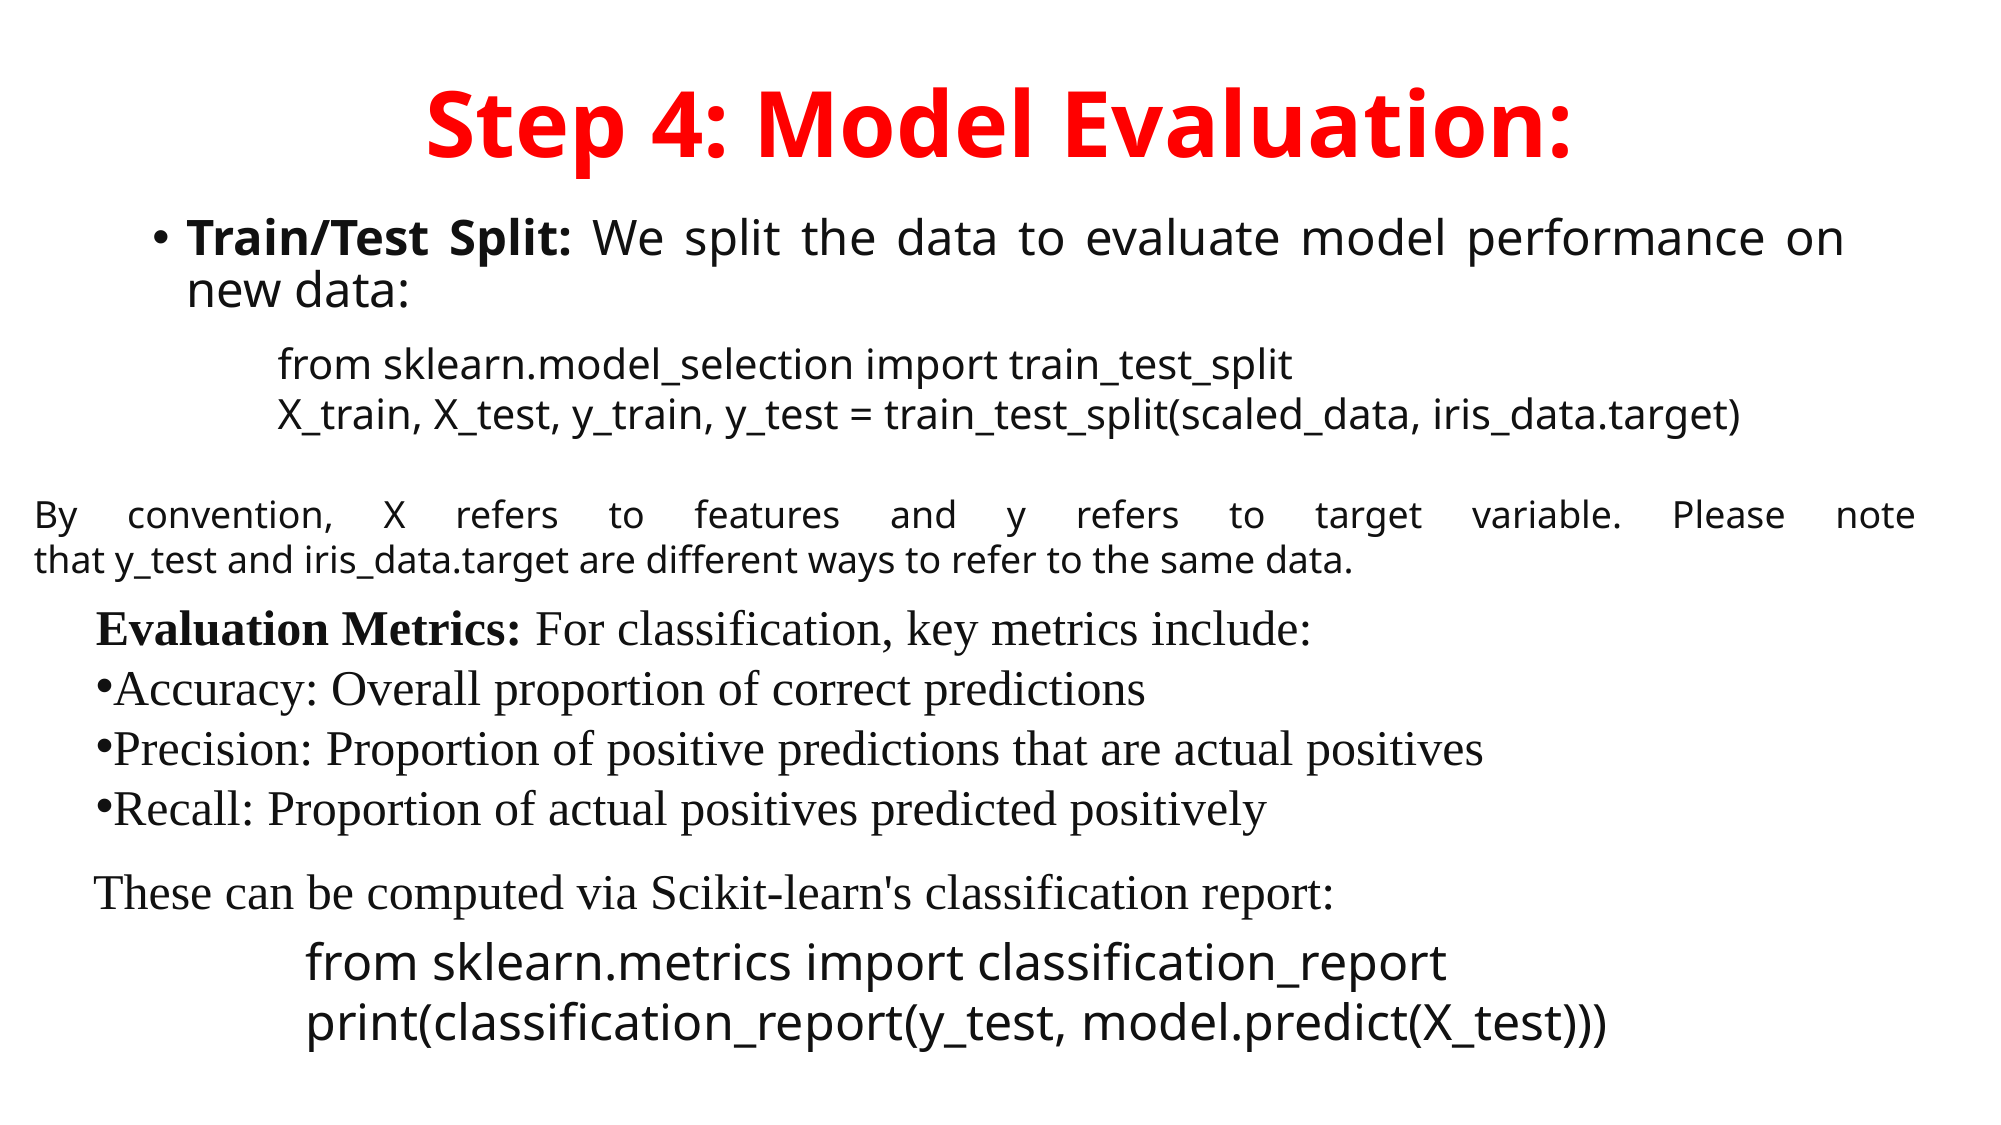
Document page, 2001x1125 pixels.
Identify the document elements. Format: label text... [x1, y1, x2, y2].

title Step 4: Model Evaluation: [137, 59, 1863, 195]
text_box from sklearn.model_selection import train_test_split X_train, X_test, y_train, y_test = train_test_split(scaled_data, iris_data.target) [277, 337, 1751, 438]
text_box By convention, X refers to features and y refers to target variable. Please note that y_test and iris_data.target are different ways to refer to the same data. [33, 491, 1918, 582]
text_box These can be computed via Scikit-learn's classification report: [78, 852, 1802, 928]
text_box Evaluation Metrics: For classification, key metrics include: Accuracy: Overall proportion of correct predictions Precision: Proportion of positive predictions that are actual positives Recall: Proportion of actual positives predicted positively [81, 588, 1844, 843]
list Train/Test Split: We split the data to evaluate model performance on new data: [137, 205, 1863, 327]
text_box from sklearn.metrics import classification_report print(classification_report(y_test, model.predict(X_test))) [305, 929, 1620, 1051]
